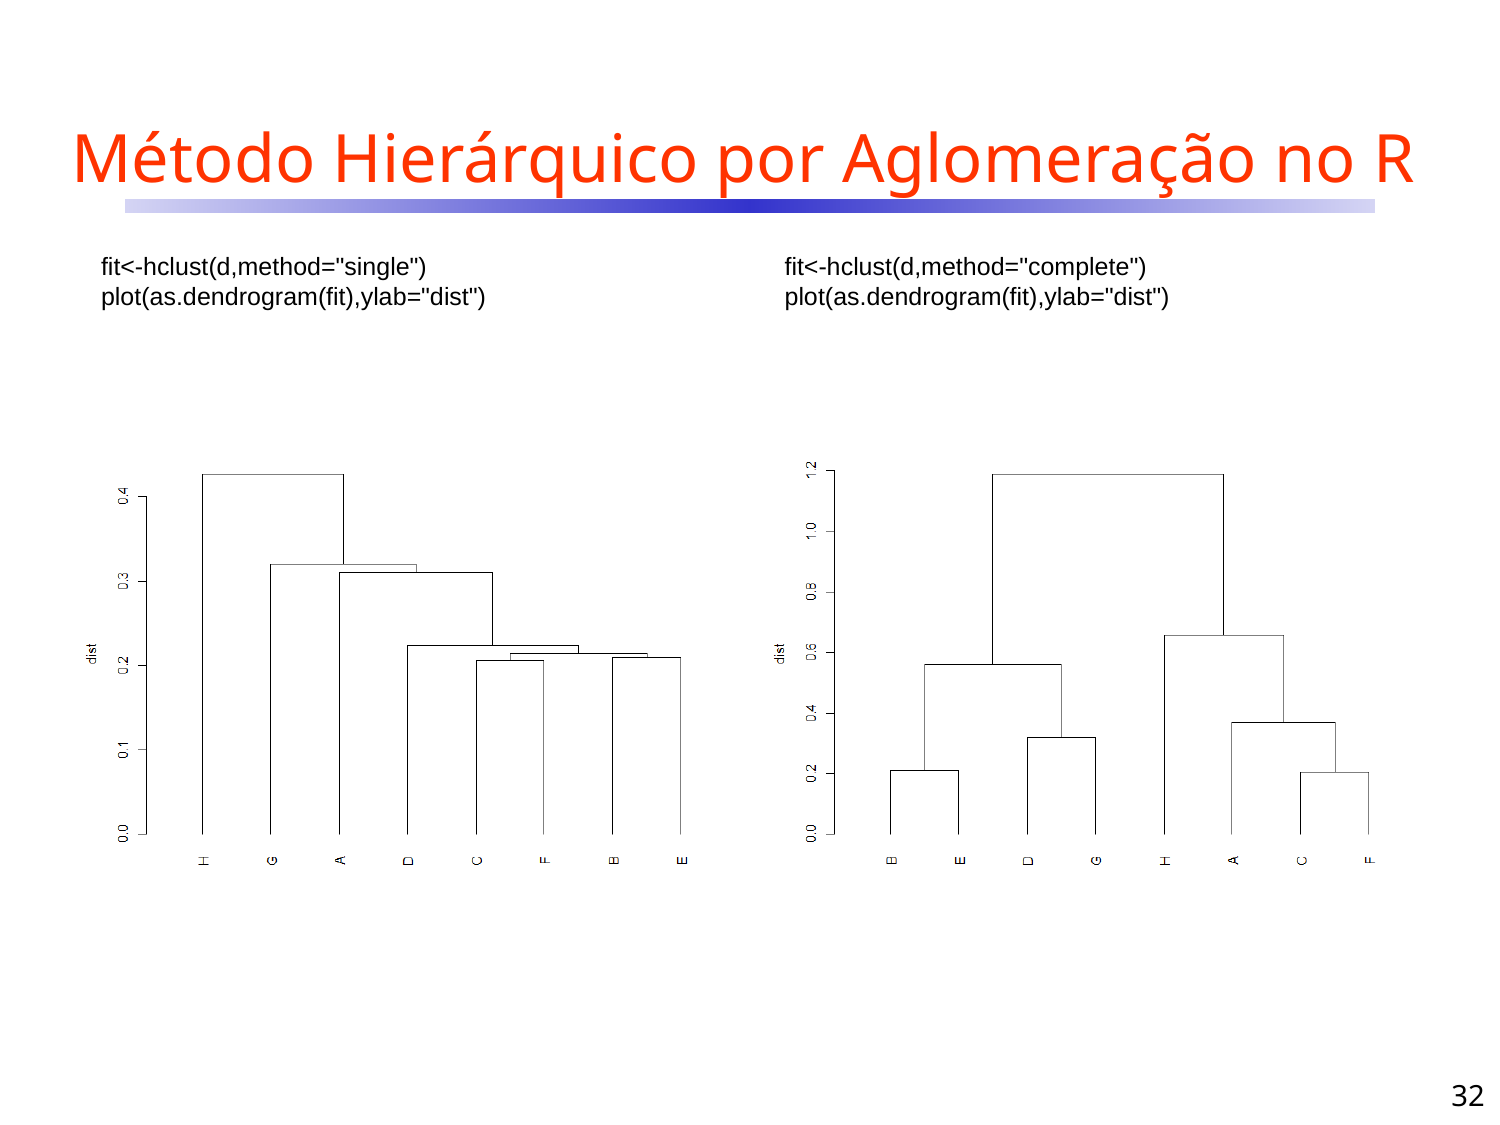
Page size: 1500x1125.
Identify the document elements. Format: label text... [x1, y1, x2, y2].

picture [81, 394, 1458, 929]
slide_number 32 [1187, 1049, 1500, 1125]
title Método Hierárquico por Aglomeração no R [49, 99, 1438, 213]
text_box fit<-hclust(d,method="single") plot(as.dendrogram(fit),ylab="dist") [86, 243, 509, 318]
text_box fit<-hclust(d,method="complete") plot(as.dendrogram(fit),ylab="dist") [769, 243, 1192, 318]
